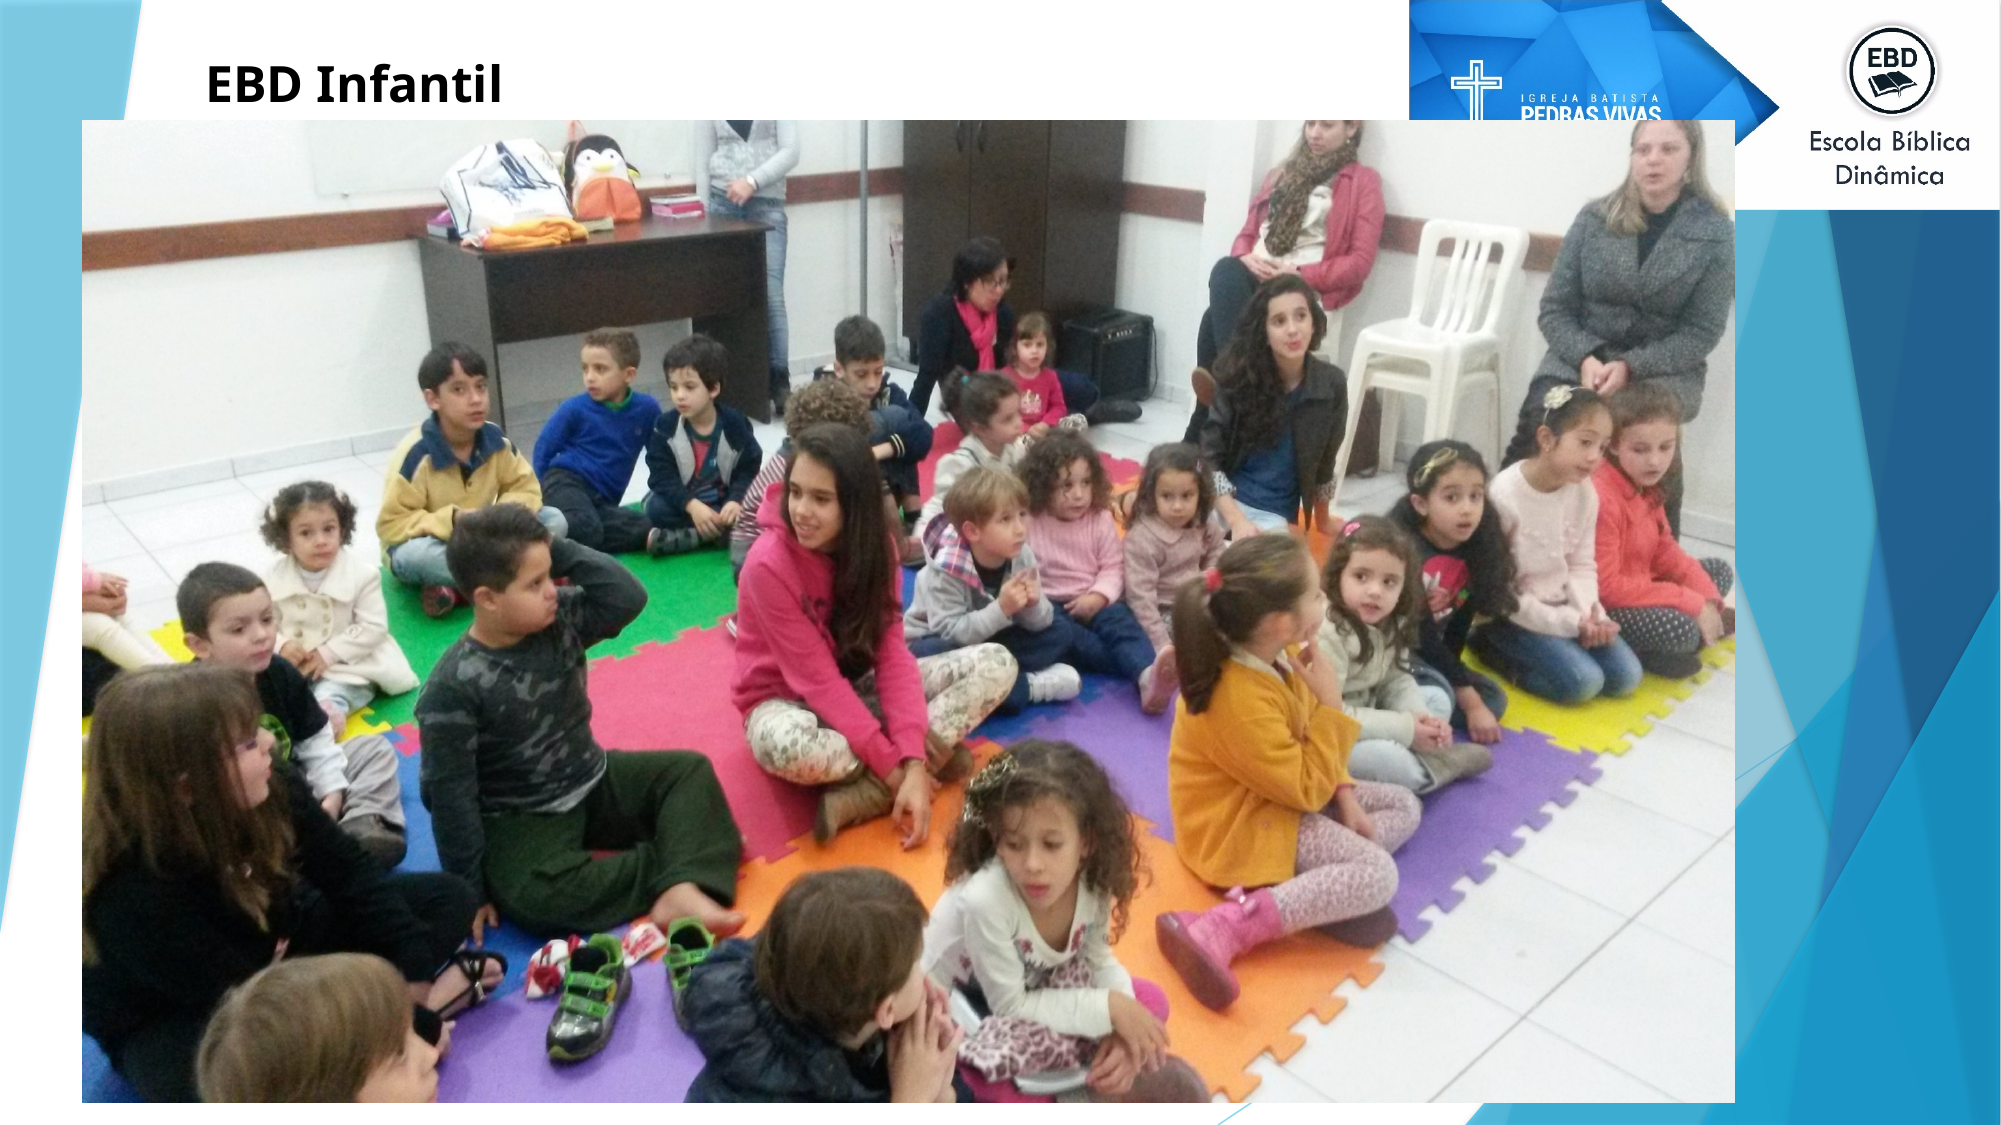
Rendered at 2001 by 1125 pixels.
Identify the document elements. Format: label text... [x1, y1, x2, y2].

text_box EBD Infantil [190, 44, 1256, 119]
picture [82, 0, 2000, 1103]
